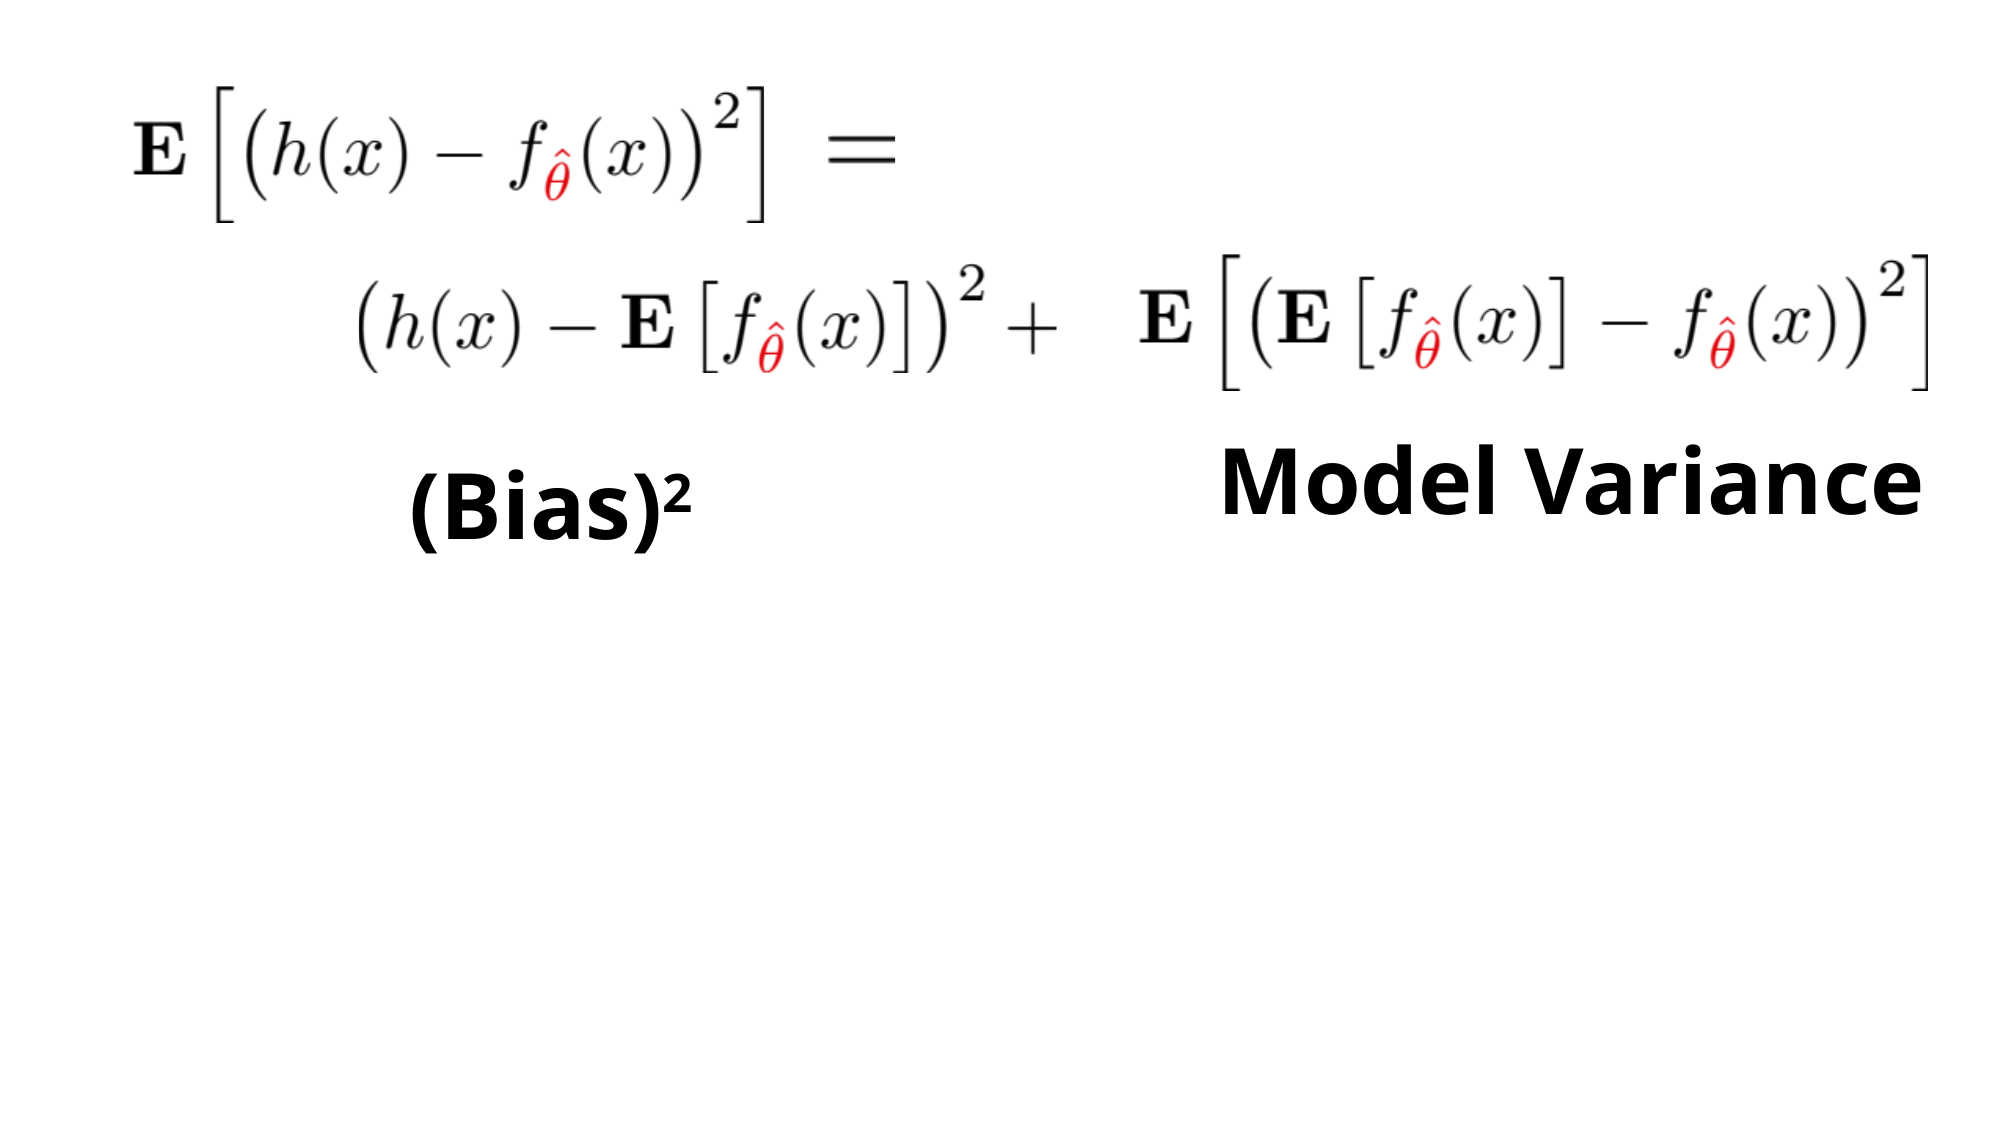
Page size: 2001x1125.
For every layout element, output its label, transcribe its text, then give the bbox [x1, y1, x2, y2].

text_box (Bias)2 [394, 440, 708, 566]
picture [1138, 253, 1928, 391]
picture [827, 135, 896, 164]
text_box Model Variance [1203, 415, 1941, 541]
picture [358, 263, 1057, 373]
picture [132, 85, 765, 223]
